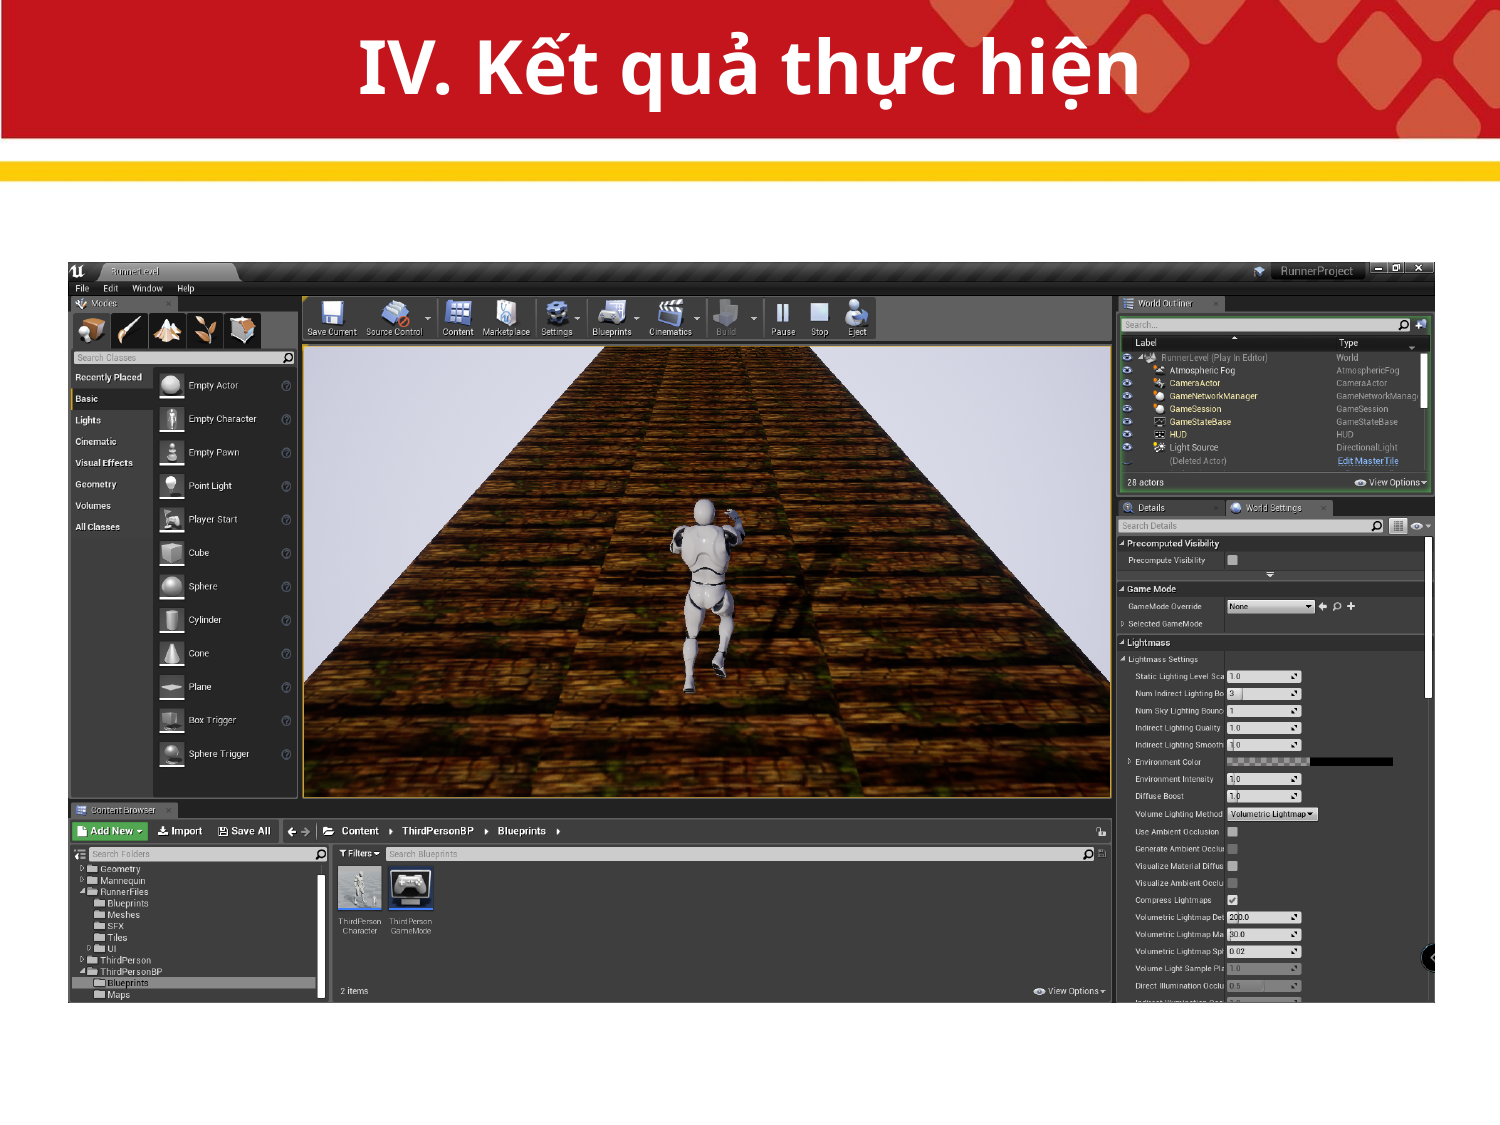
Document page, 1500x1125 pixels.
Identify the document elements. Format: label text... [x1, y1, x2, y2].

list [67, 262, 1435, 1003]
picture [0, 0, 1500, 1125]
title IV. Kết quả thực hiện [31, 0, 1471, 141]
